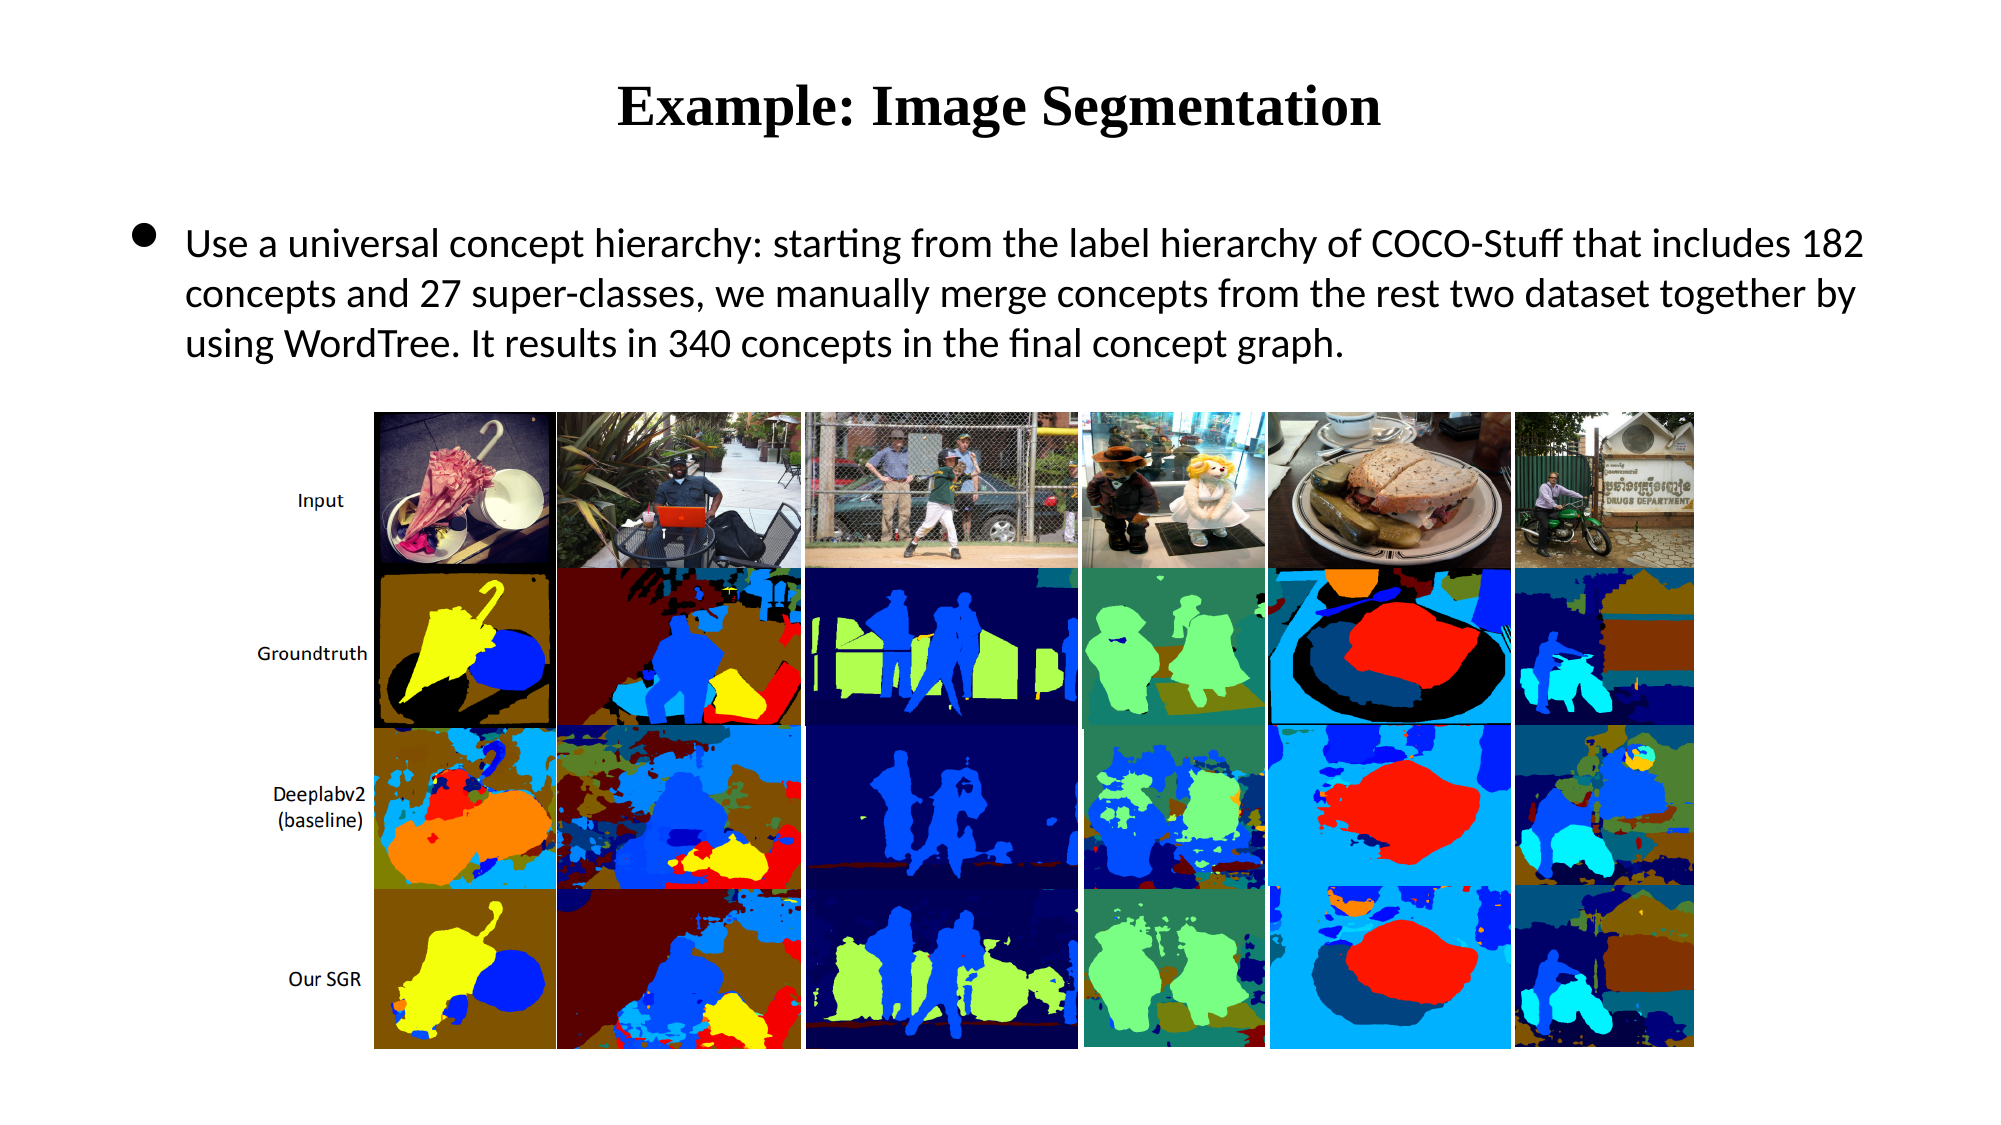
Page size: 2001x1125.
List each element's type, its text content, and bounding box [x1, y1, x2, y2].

picture [255, 405, 1703, 1056]
text_box Use a universal concept hierarchy: starting from the label hierarchy of COCO-Stuff that includes 182 concepts and 27 super-classes, we manually merge concepts from the rest two dataset together by using WordTree. It results in 340 concepts in the final concept graph. [114, 208, 1886, 373]
text_box Example: Image Segmentation [332, 59, 1668, 145]
